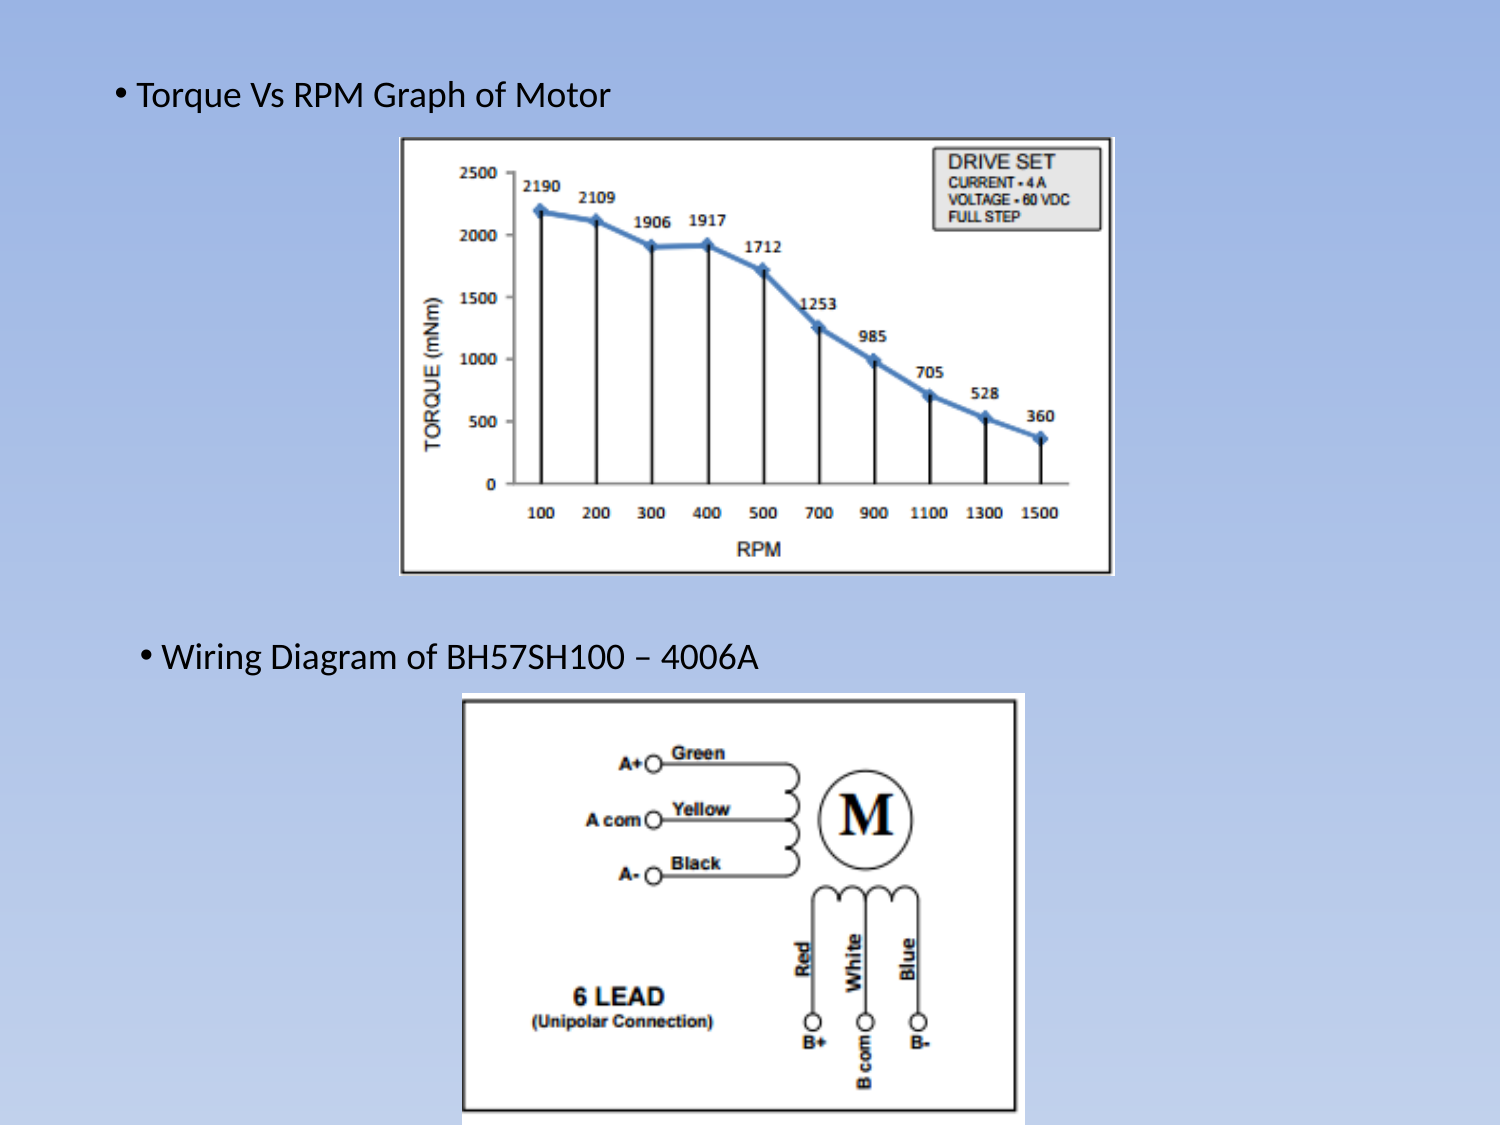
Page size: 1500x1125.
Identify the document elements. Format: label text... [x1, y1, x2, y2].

text_box Torque Vs RPM Graph of Motor [99, 62, 1238, 123]
picture [462, 693, 1026, 1125]
text_box Wiring Diagram of BH57SH100 – 4006A [125, 624, 913, 685]
picture [399, 137, 1115, 576]
